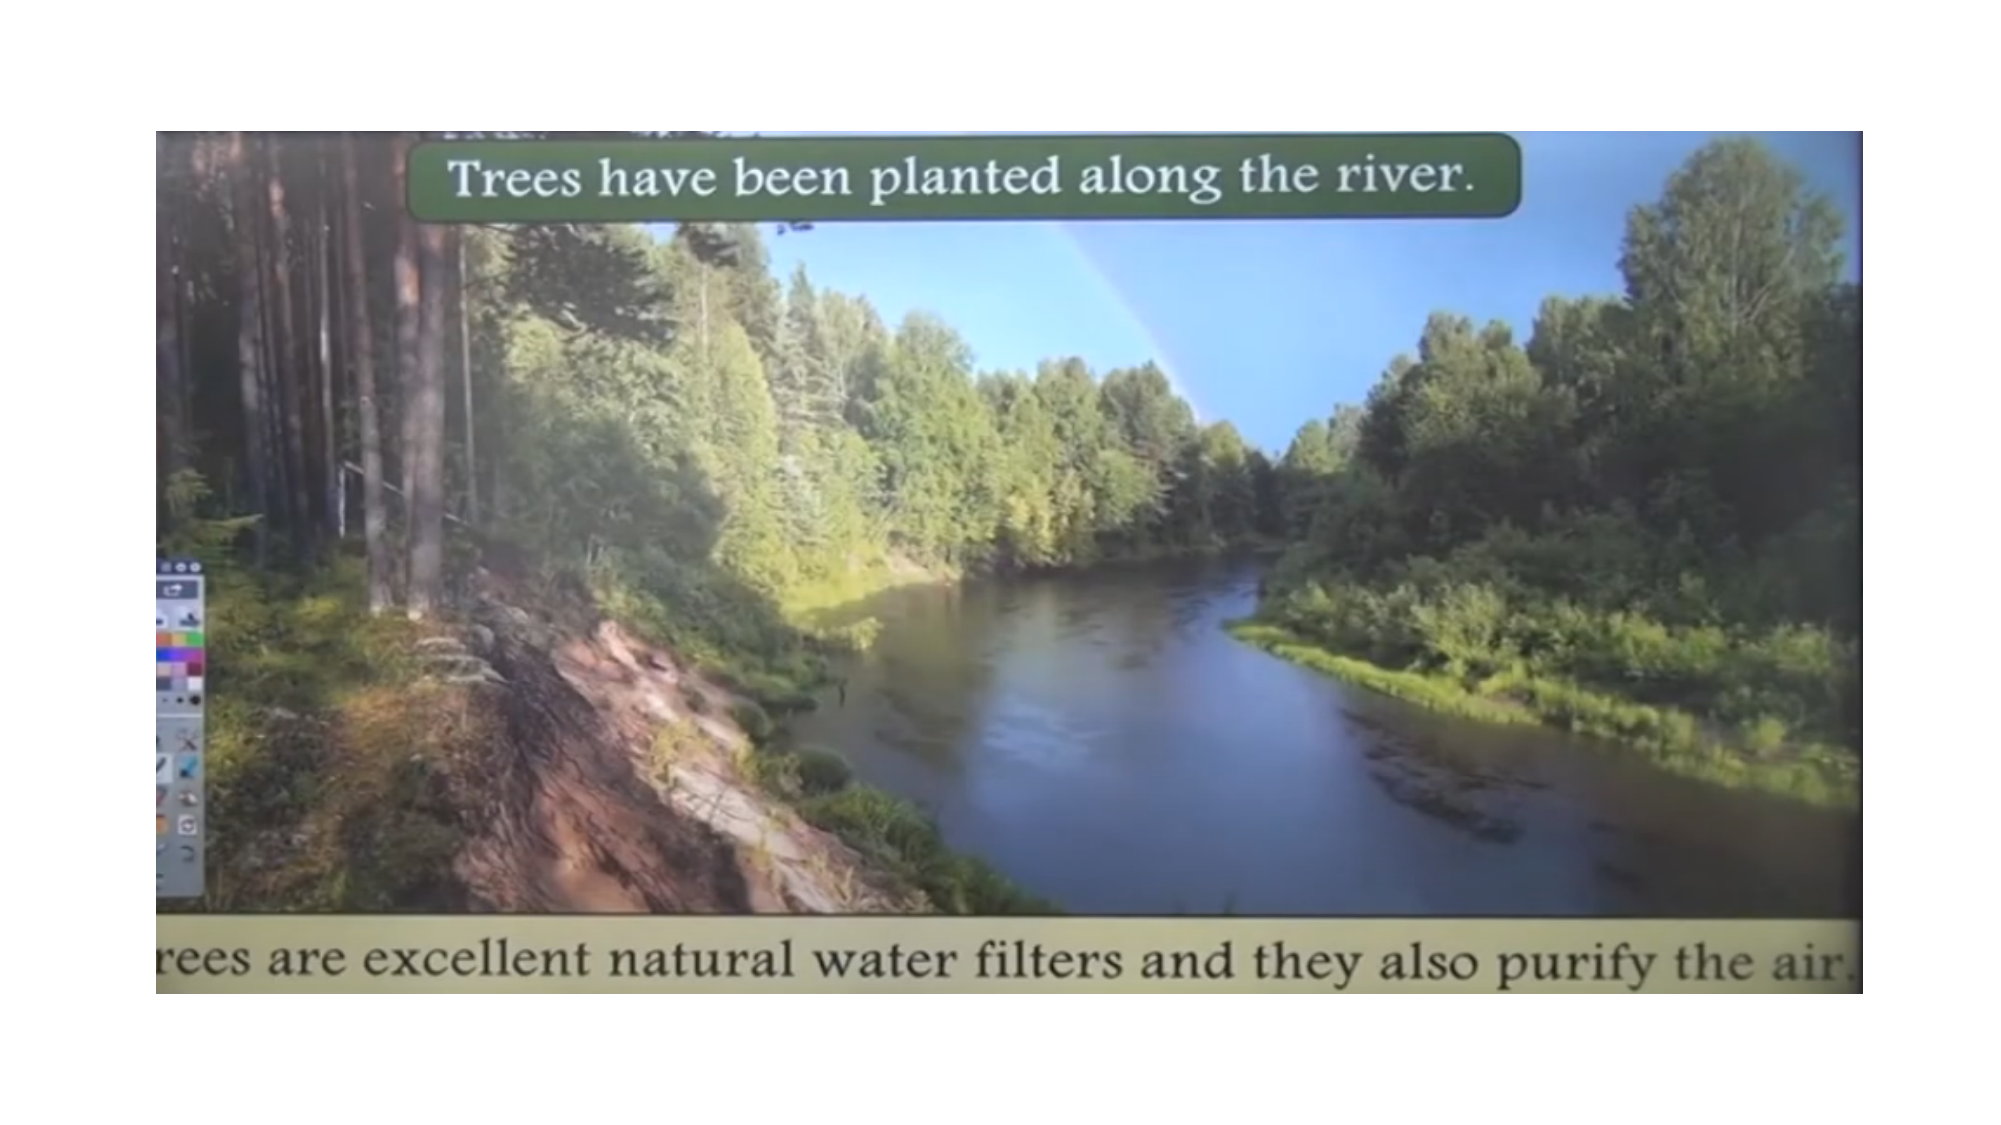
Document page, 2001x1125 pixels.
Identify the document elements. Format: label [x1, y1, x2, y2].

picture [156, 131, 1863, 994]
